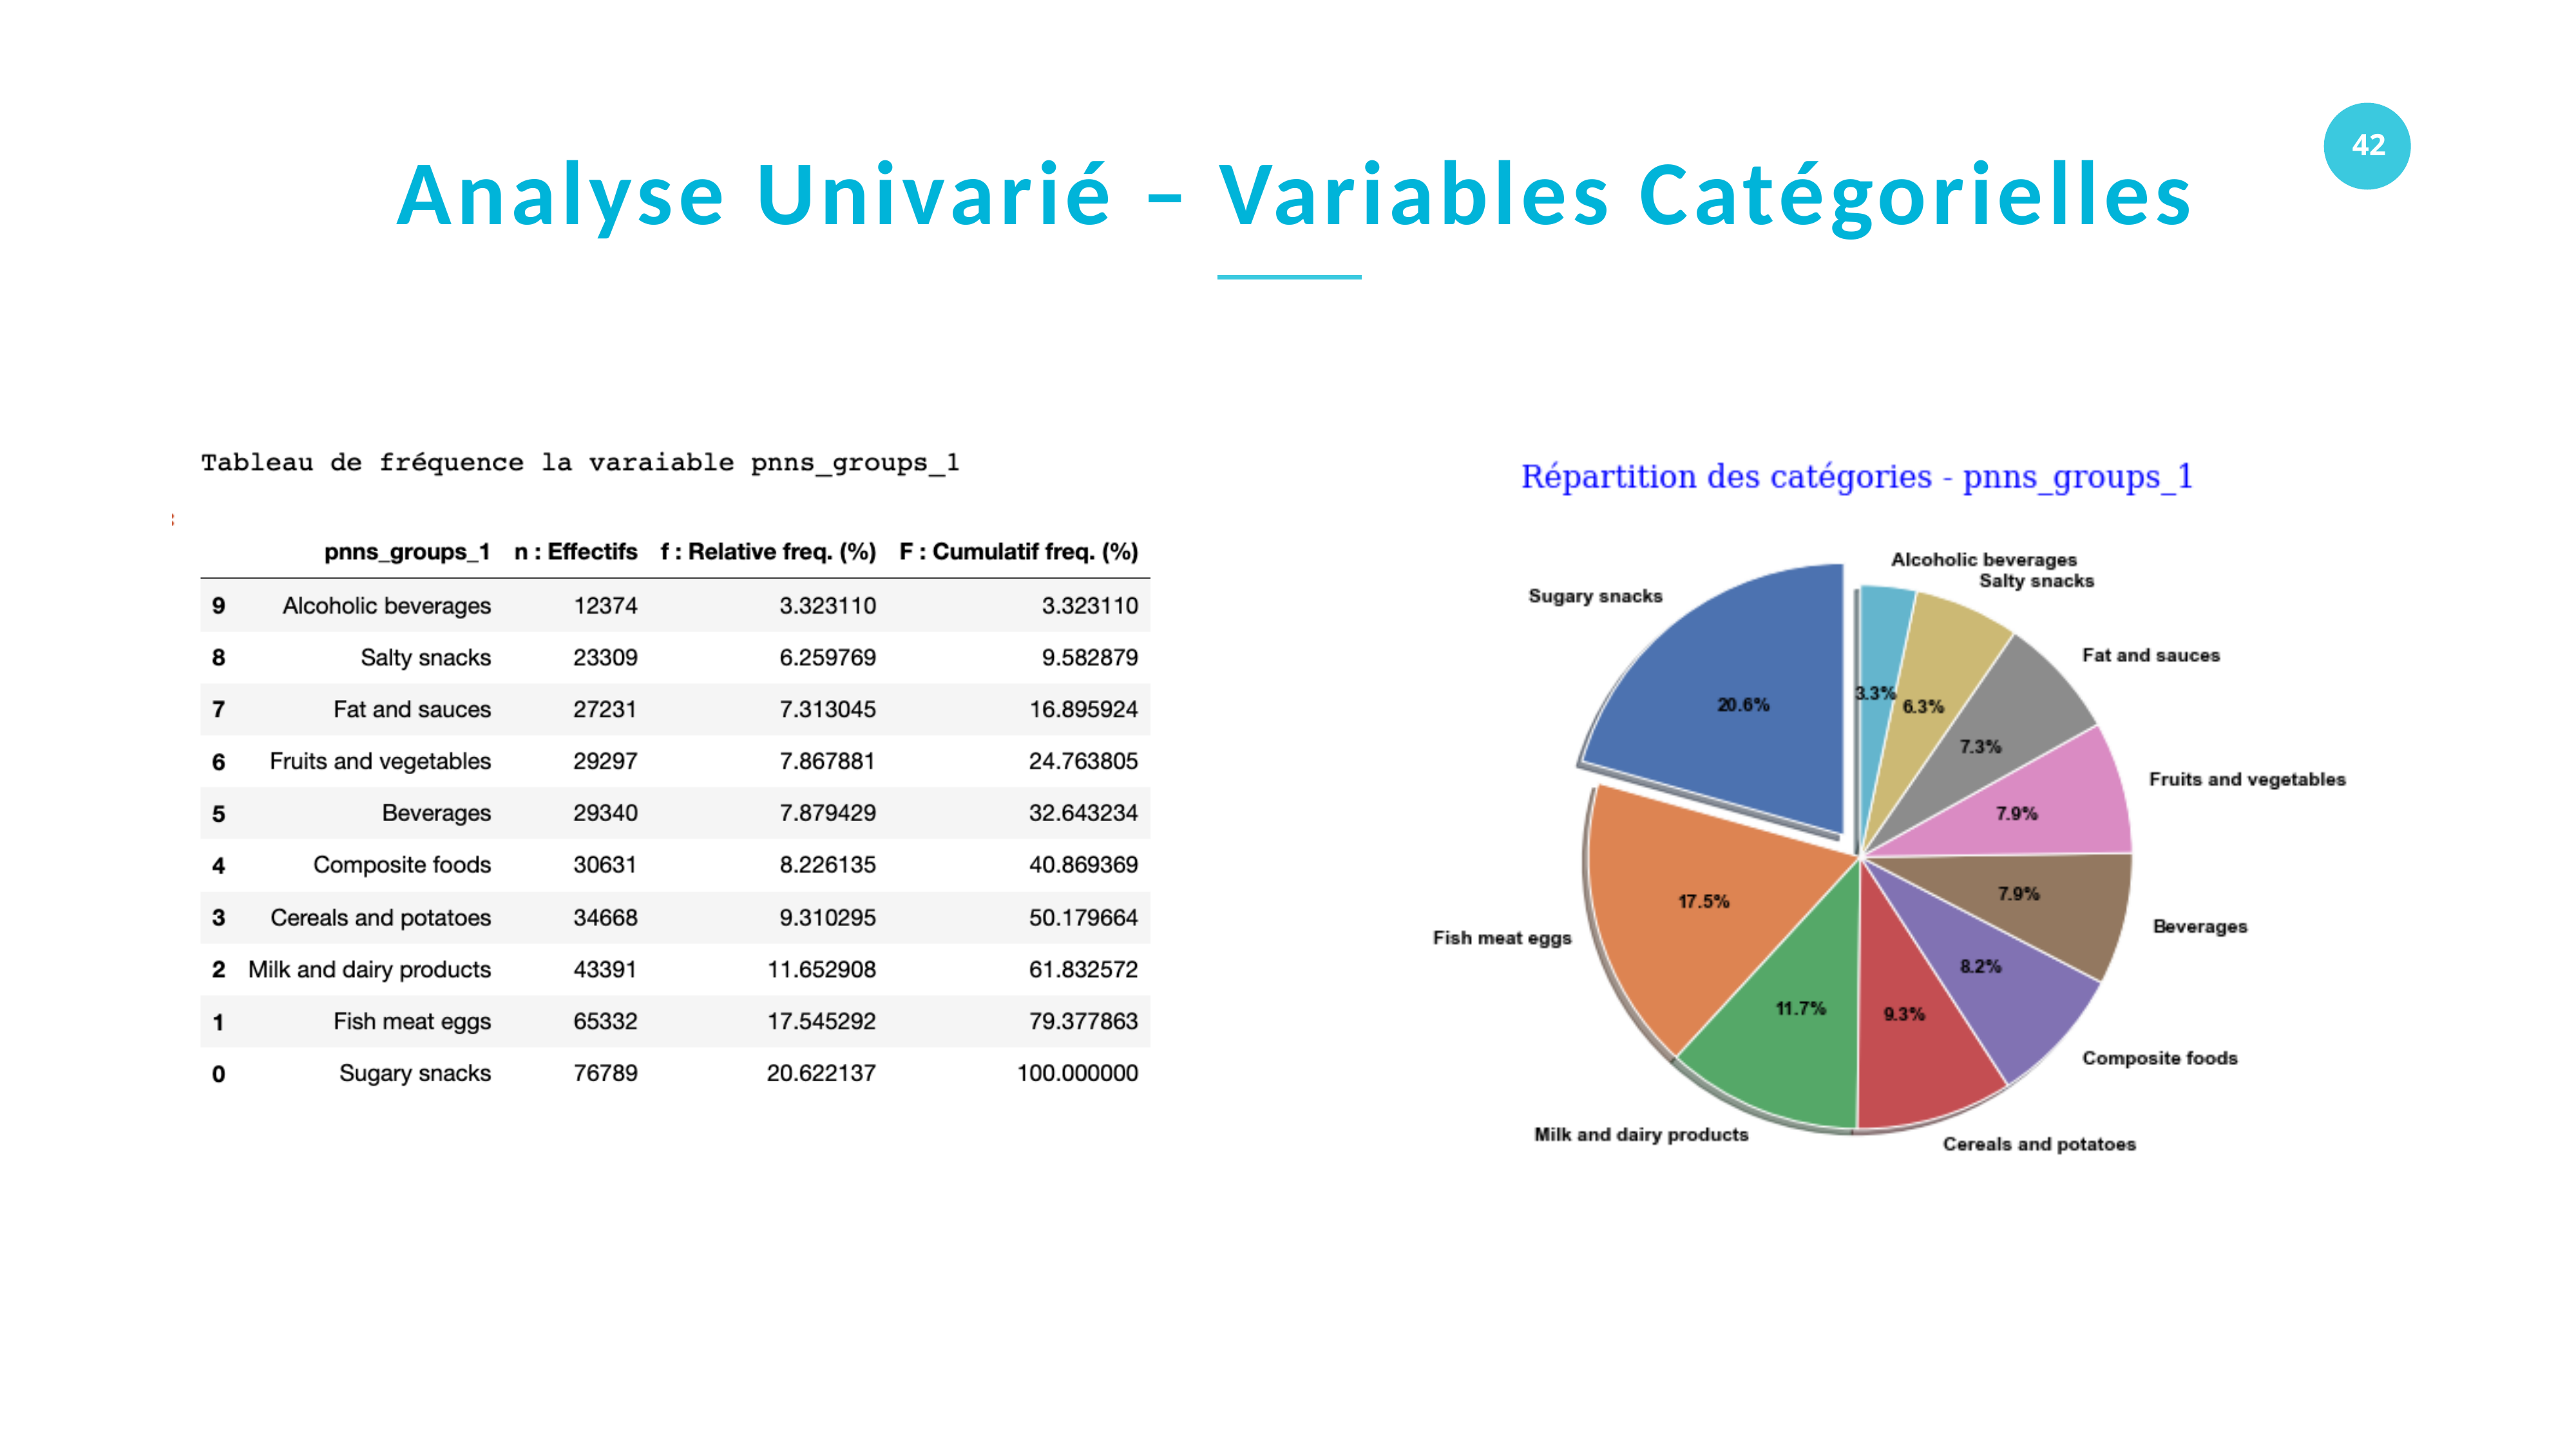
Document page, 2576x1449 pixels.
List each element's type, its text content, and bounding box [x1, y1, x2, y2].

picture [172, 403, 1210, 1109]
picture [1312, 448, 2404, 1172]
text_box Analyse Univarié – Variables Catégorielles [386, 133, 2196, 243]
